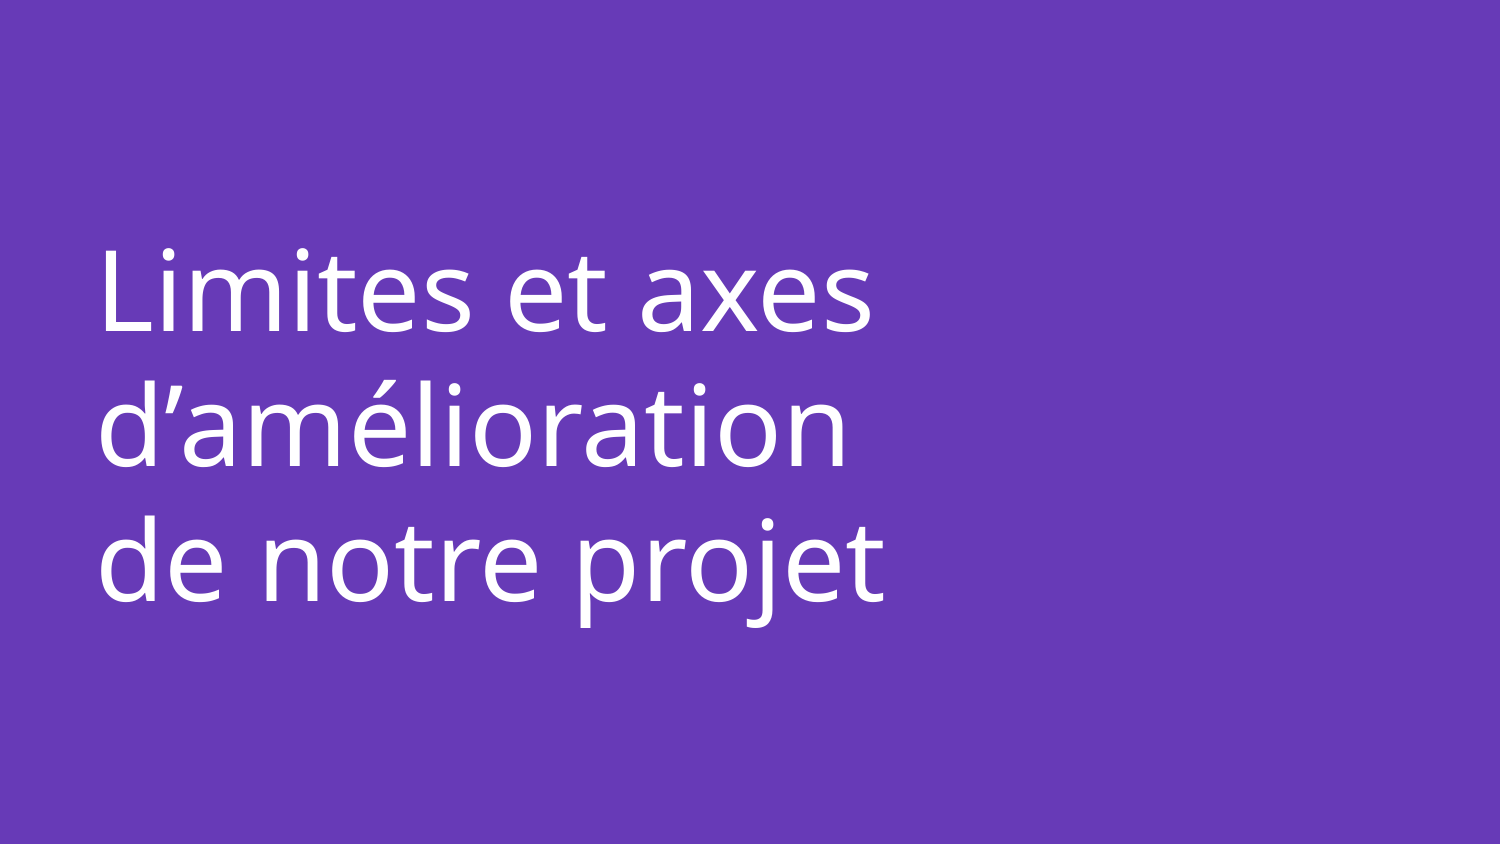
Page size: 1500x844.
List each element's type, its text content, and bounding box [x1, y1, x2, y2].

title Limites et axes d’amélioration de notre projet [80, 86, 1012, 757]
